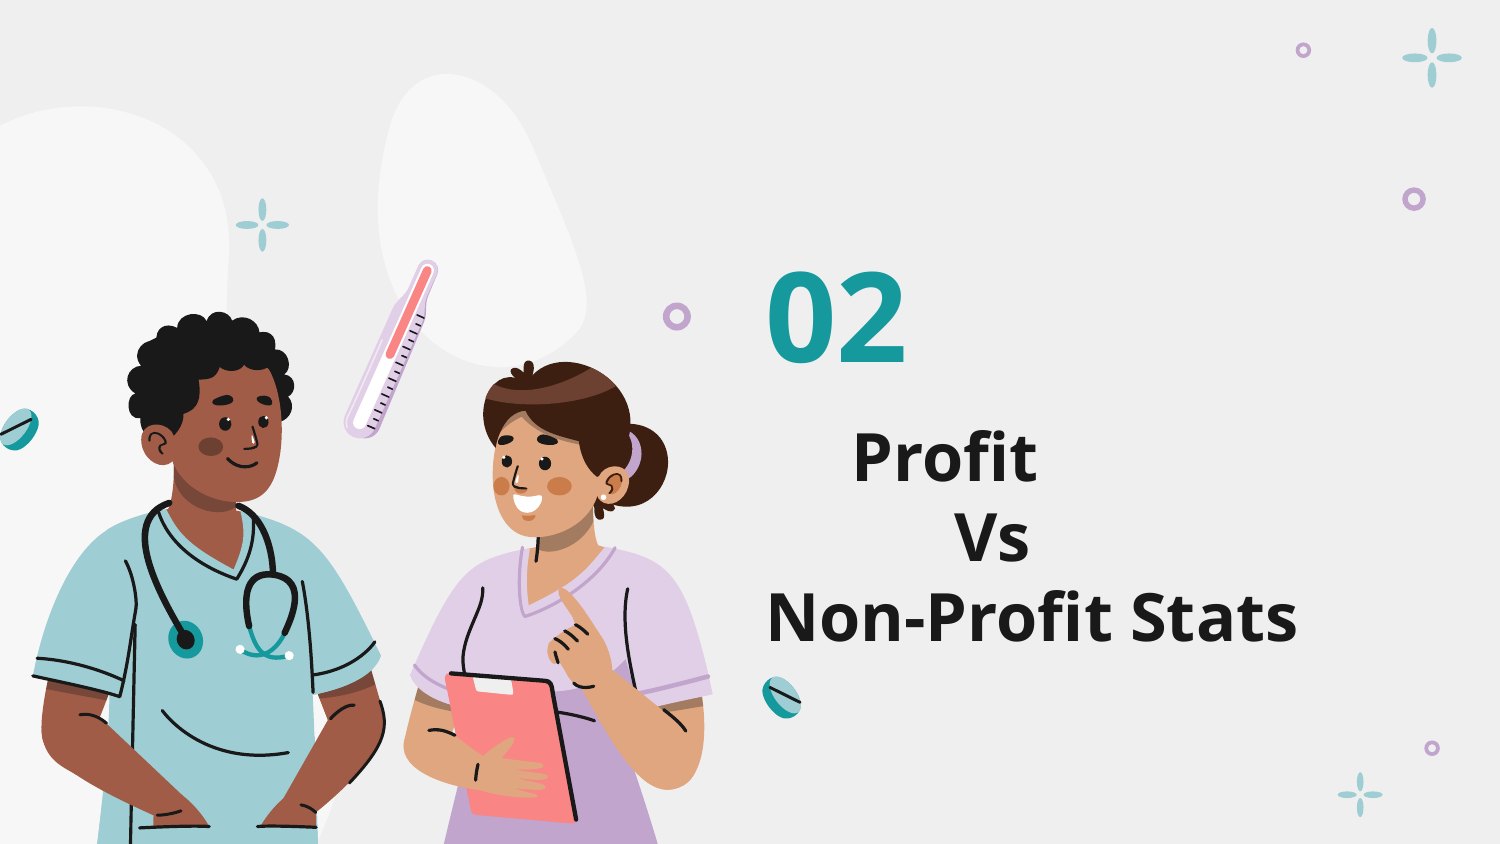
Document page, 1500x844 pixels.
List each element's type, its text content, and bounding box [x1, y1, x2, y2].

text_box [0, 47, 815, 844]
title Profit Vs Non-Profit Stats [818, 400, 1383, 620]
title 02 [818, 224, 934, 401]
